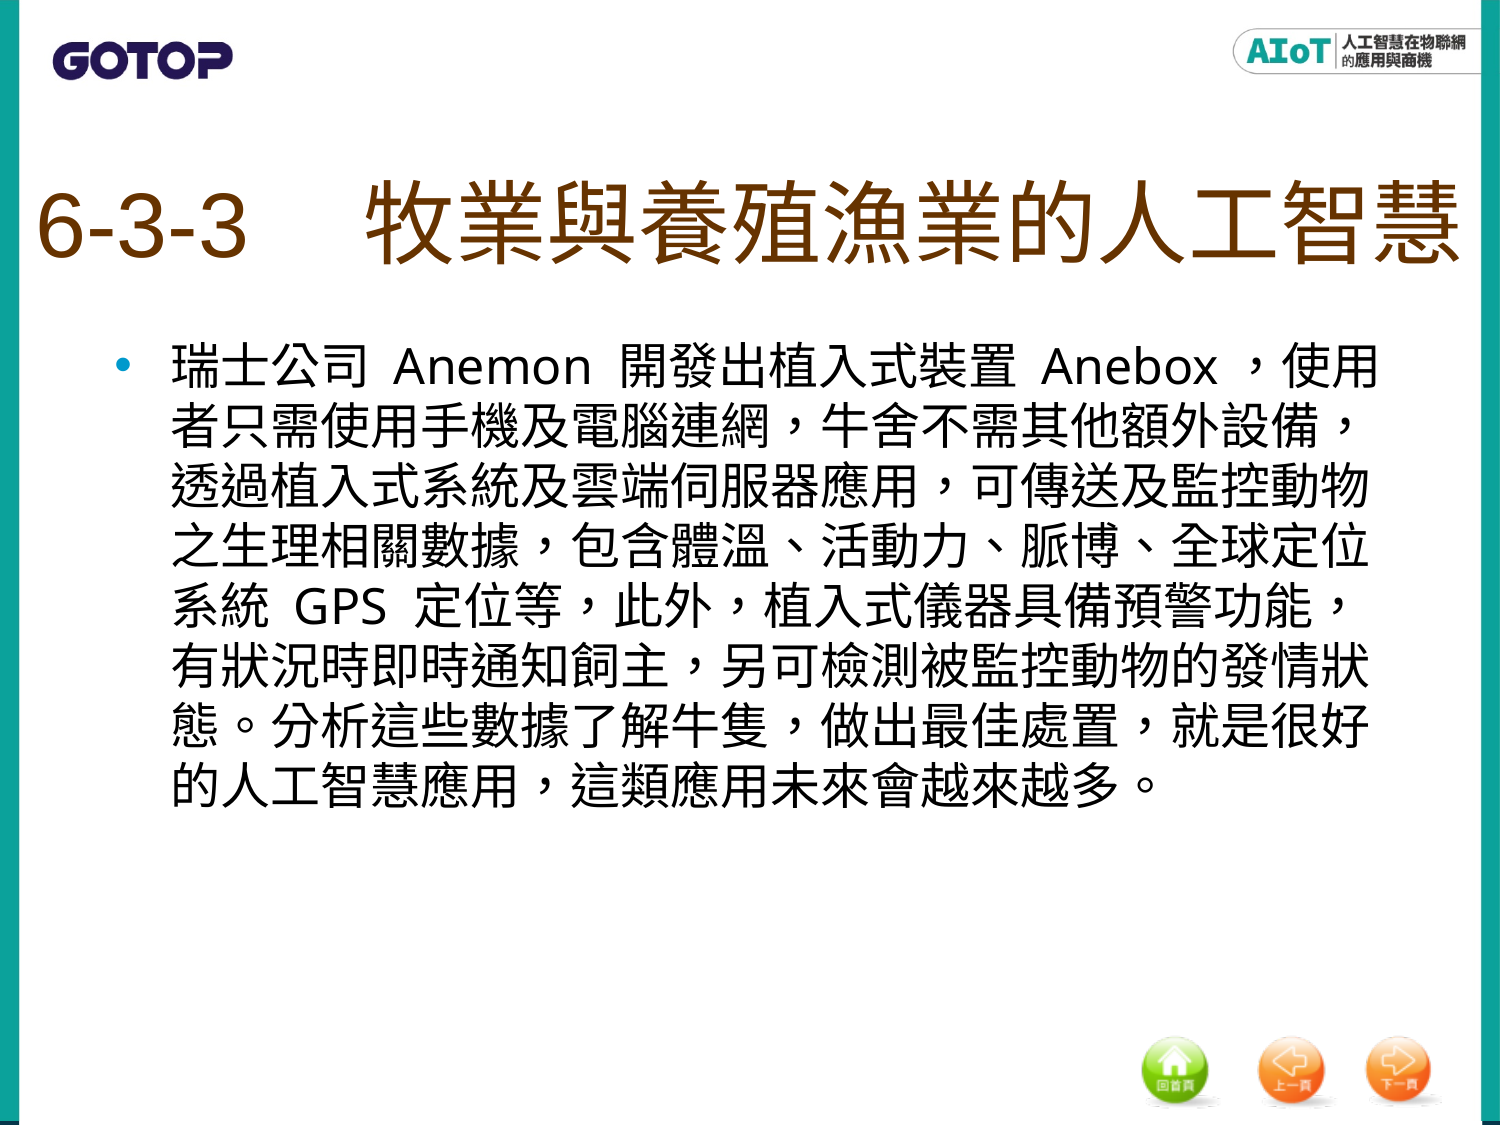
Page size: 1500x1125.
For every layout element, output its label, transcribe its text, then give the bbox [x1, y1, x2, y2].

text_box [1136, 1029, 1442, 1113]
picture [0, 0, 1500, 114]
title 6-3-3 牧業與養殖漁業的人工智慧 [0, 114, 1500, 327]
picture [0, 327, 1500, 1125]
text_box 瑞士公司 Anemon 開發出植入式裝置 Anebox，使用者只需使用手機及電腦連網，牛舍不需其他額外設備，透過植入式系統及雲端伺服器應用，可傳送及監控動物之生理相關數據，包含體溫、活動力、脈博、全球定位系統 GPS 定位等，此外，植入式儀器具備預警功能，有狀況時即時通知飼主，另可檢測被監控動物的發情狀態。分析這些數據了解牛隻，做出最佳處置，就是很好的人工智慧應用，這類應用未來會越來越多。 [99, 326, 1401, 882]
